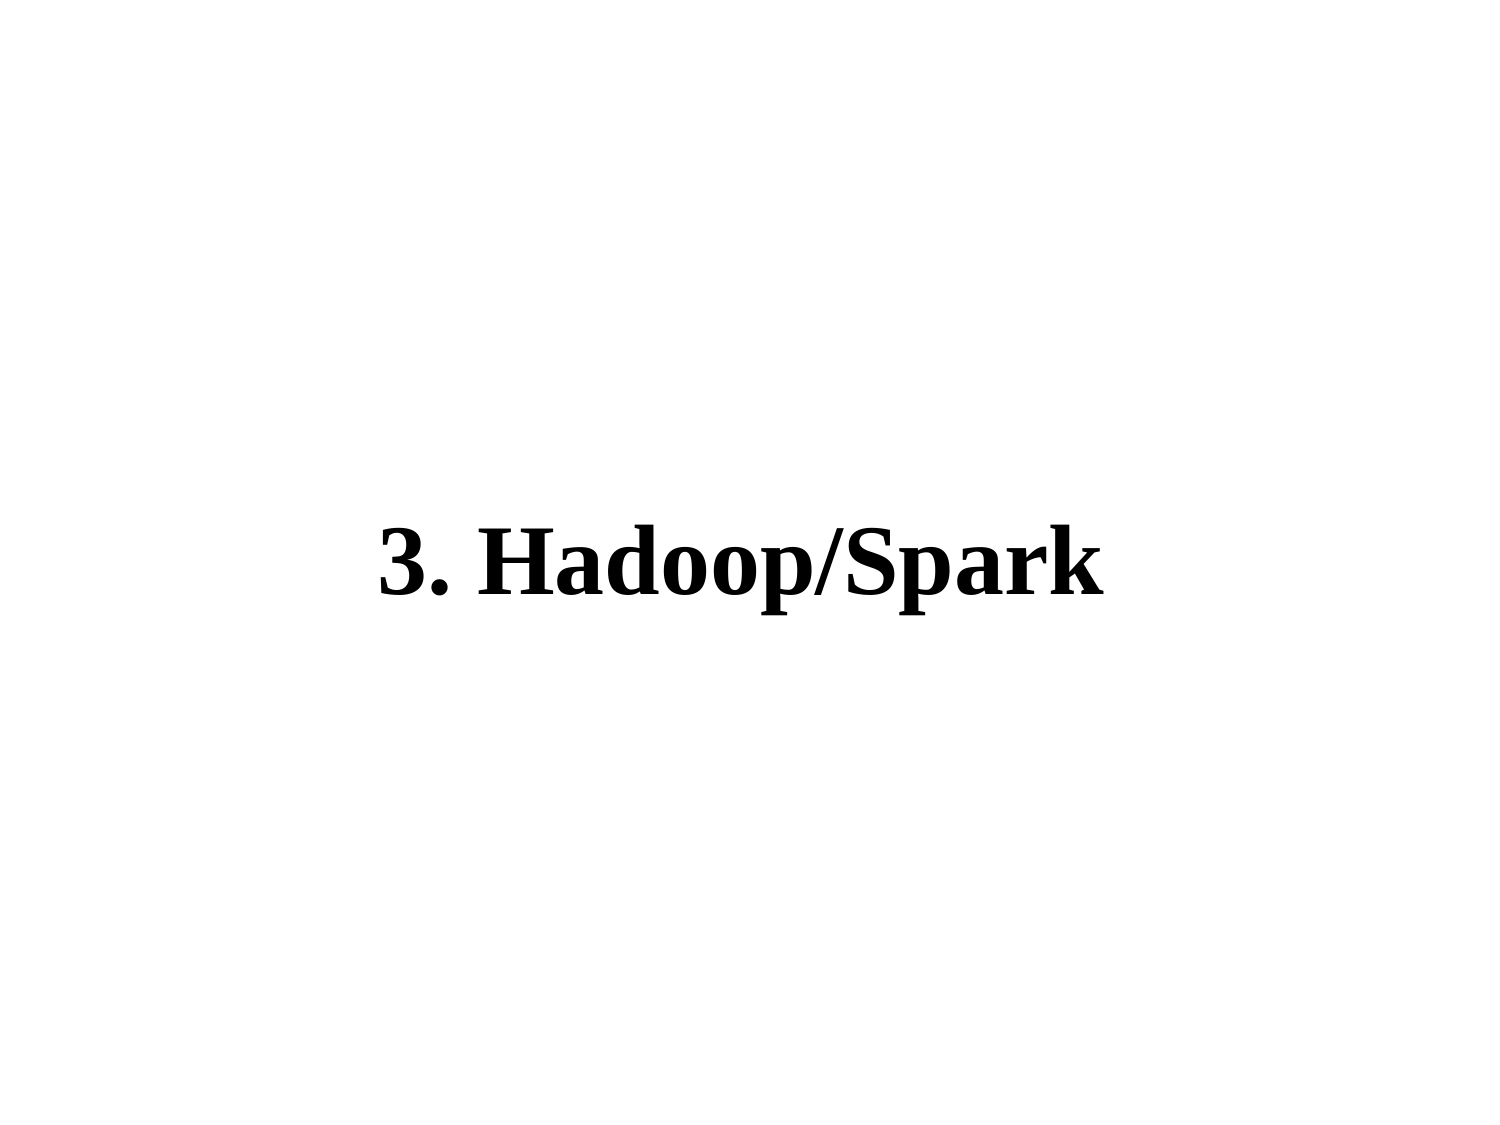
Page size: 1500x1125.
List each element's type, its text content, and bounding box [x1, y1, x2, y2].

text_box 3. Hadoop/Spark [132, 372, 1350, 623]
